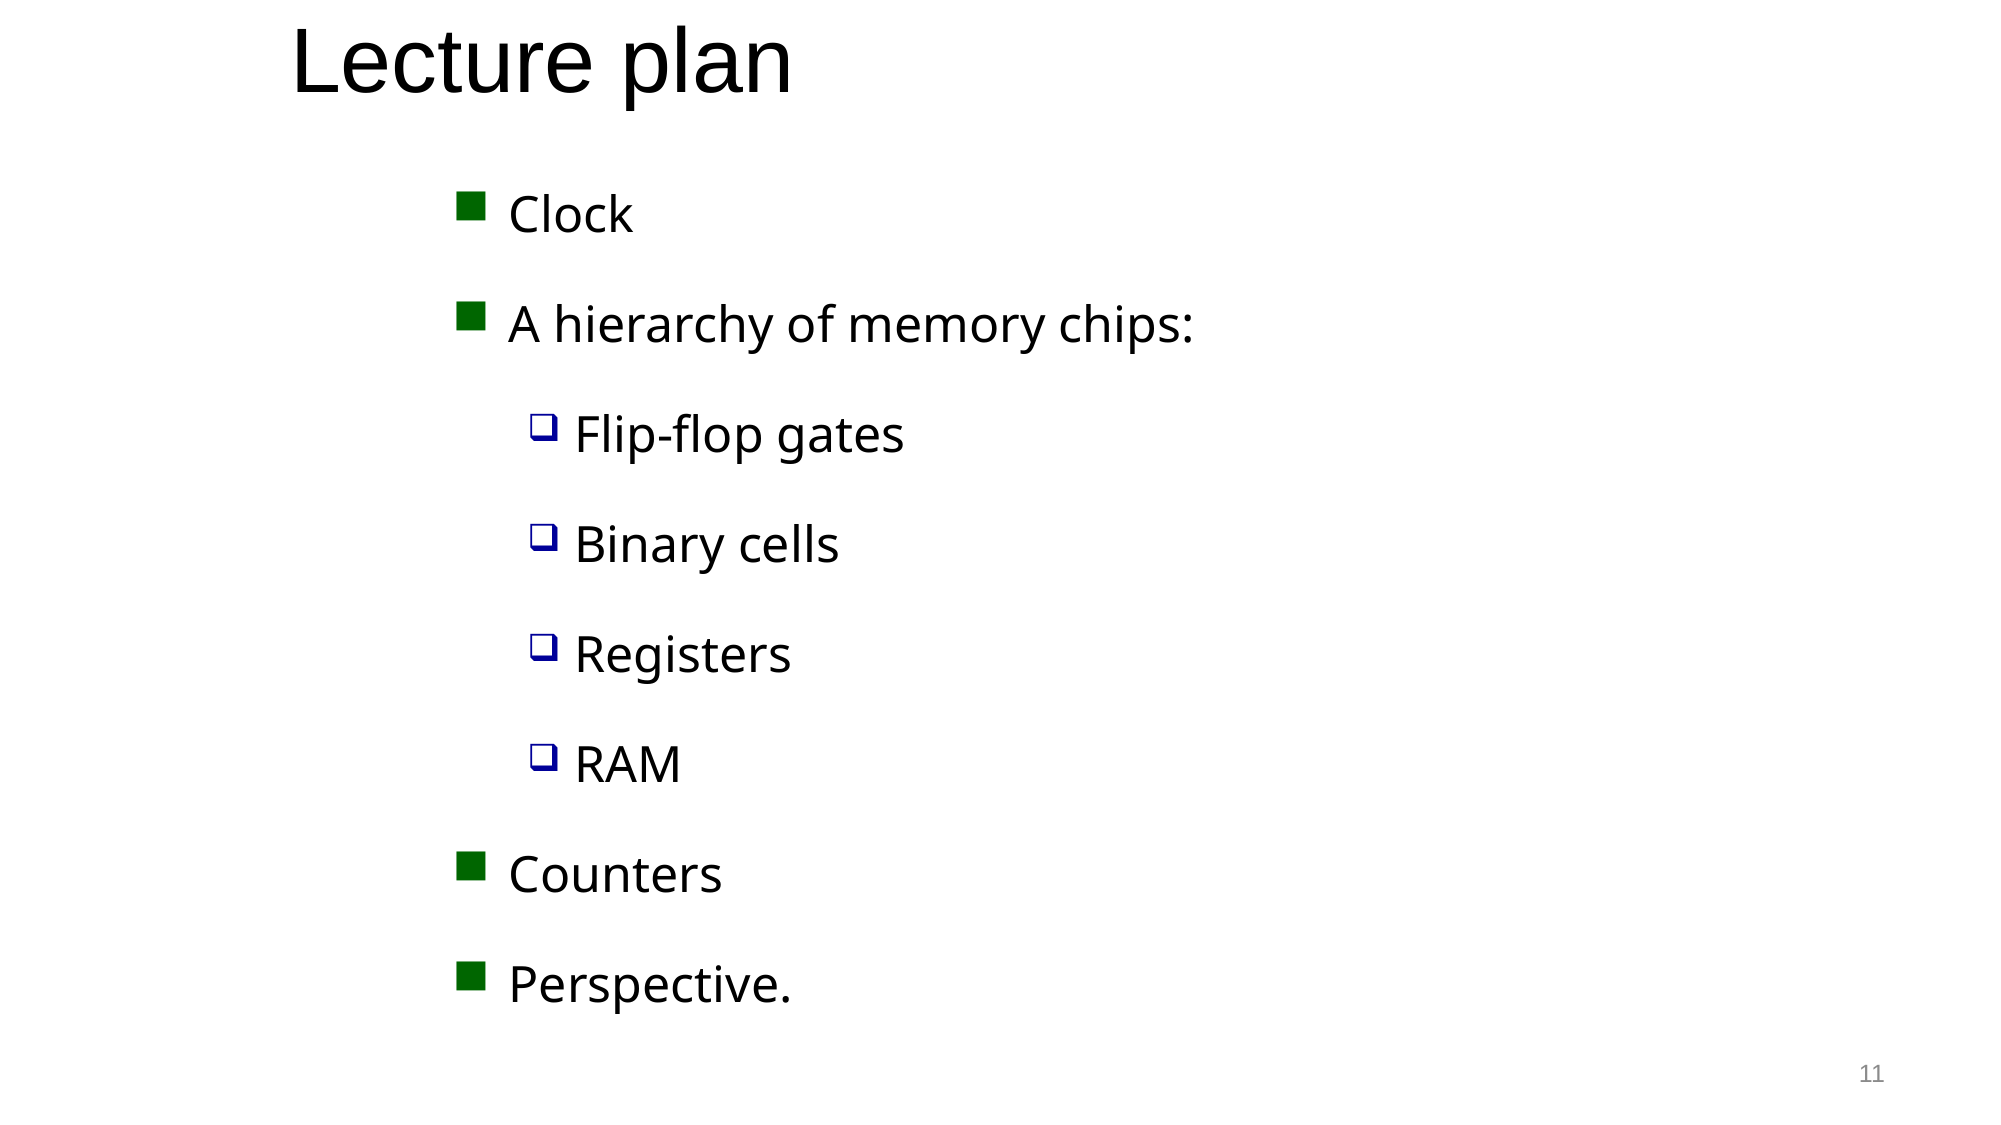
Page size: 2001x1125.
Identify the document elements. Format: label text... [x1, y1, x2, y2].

slide_number 11 [1433, 1042, 1900, 1103]
text_box Clock A hierarchy of memory chips: Flip-flop gates Binary cells Registers RAM Counters Perspective. [437, 174, 1320, 913]
text_box Lecture plan [274, 12, 1713, 100]
